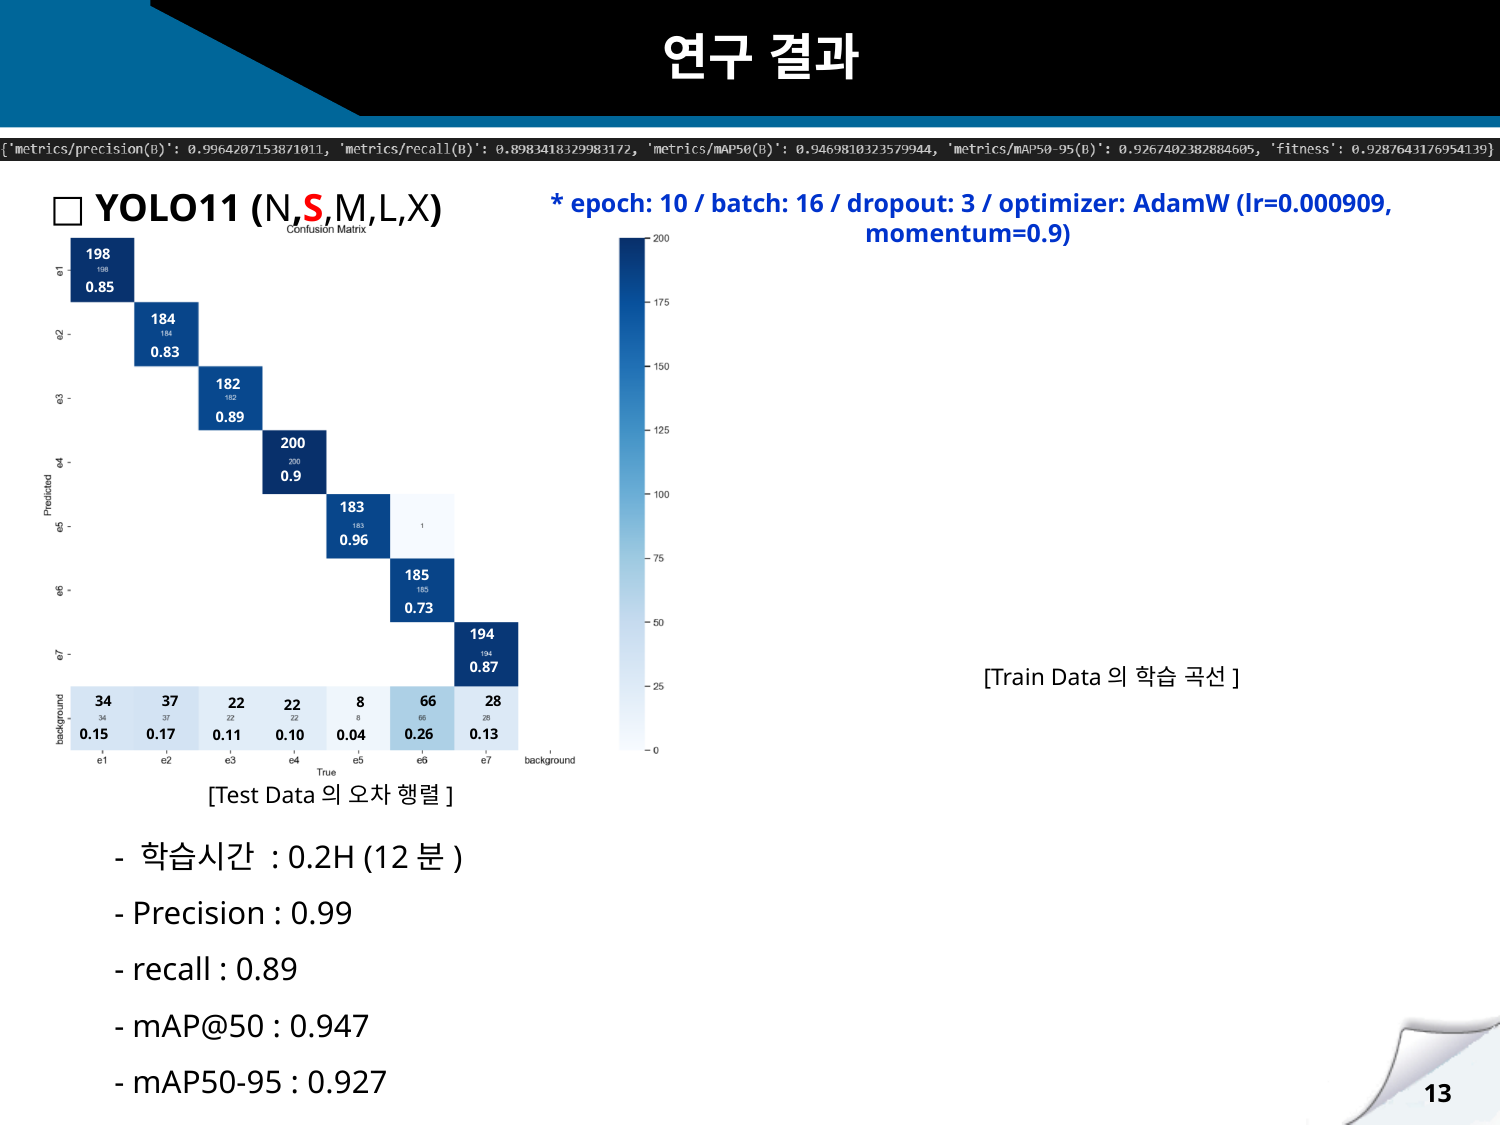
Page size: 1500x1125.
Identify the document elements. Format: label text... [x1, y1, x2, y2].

text_box * epoch: 10 / batch: 16 / dropout: 3 / optimizer: AdamW (lr=0.000909, momentum=0.9) [433, 180, 1500, 255]
picture [0, 137, 1500, 162]
picture [1306, 1009, 1500, 1125]
text_box [Test Data의 오차 행렬] [135, 788, 526, 816]
picture [40, 221, 672, 779]
text_box 연구 결과 [348, 18, 1176, 93]
text_box - 학습시간 : 0.2H (12분) - Precision : 0.99 - recall : 0.89 - mAP@50 : 0.947 - mAP50-95 : 0.927 [91, 811, 606, 1107]
text_box [Train Data의 학습 곡선] [916, 655, 1307, 698]
text_box □ YOLO11 (N,S,M,L,X) [35, 169, 538, 226]
